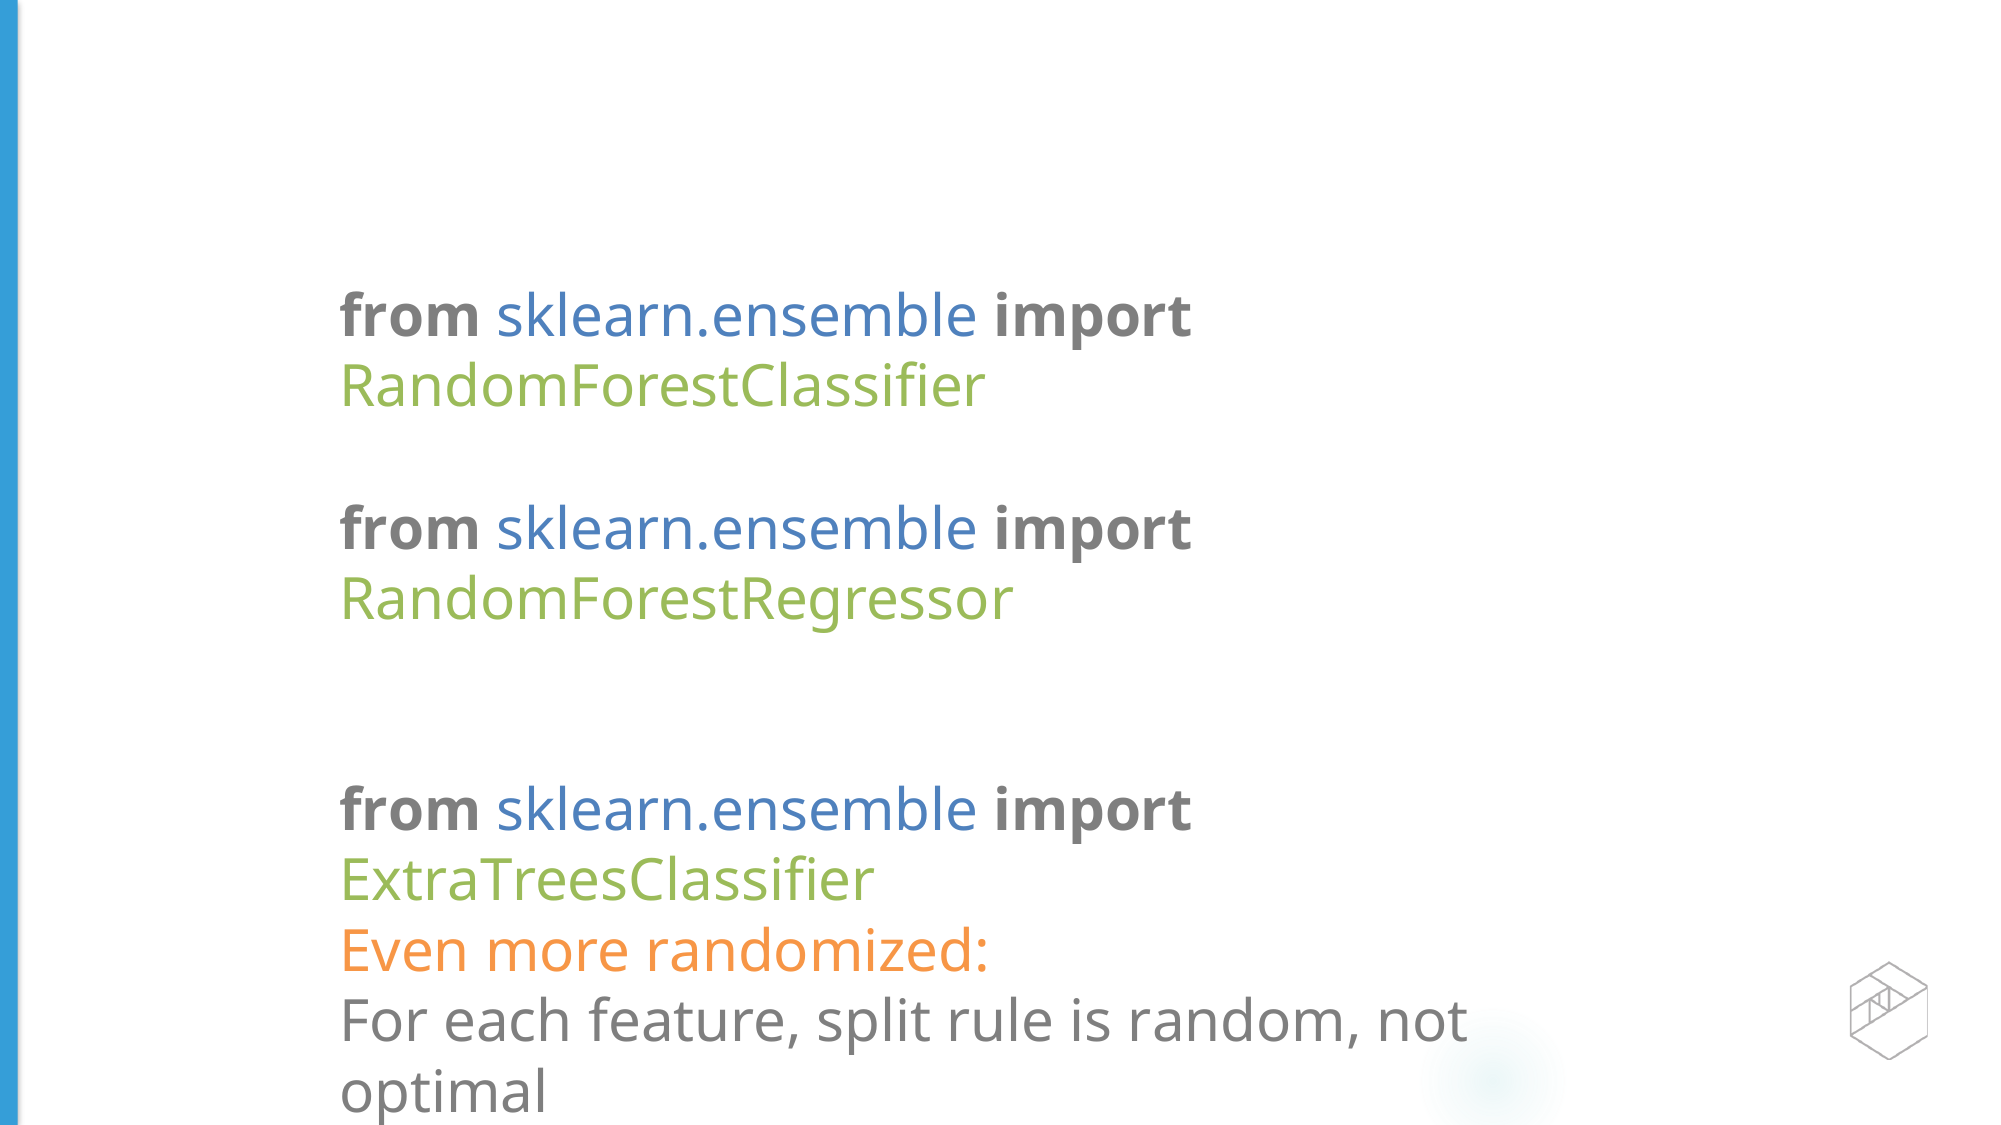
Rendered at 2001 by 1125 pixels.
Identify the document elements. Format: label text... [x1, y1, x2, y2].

text_box from sklearn.ensemble import RandomForestClassiﬁer from sklearn.ensemble import RandomForestRegressor from sklearn.ensemble import ExtraTreesClassiﬁer Even more randomized: For each feature, split rule is random, not optimal [337, 278, 1663, 1124]
